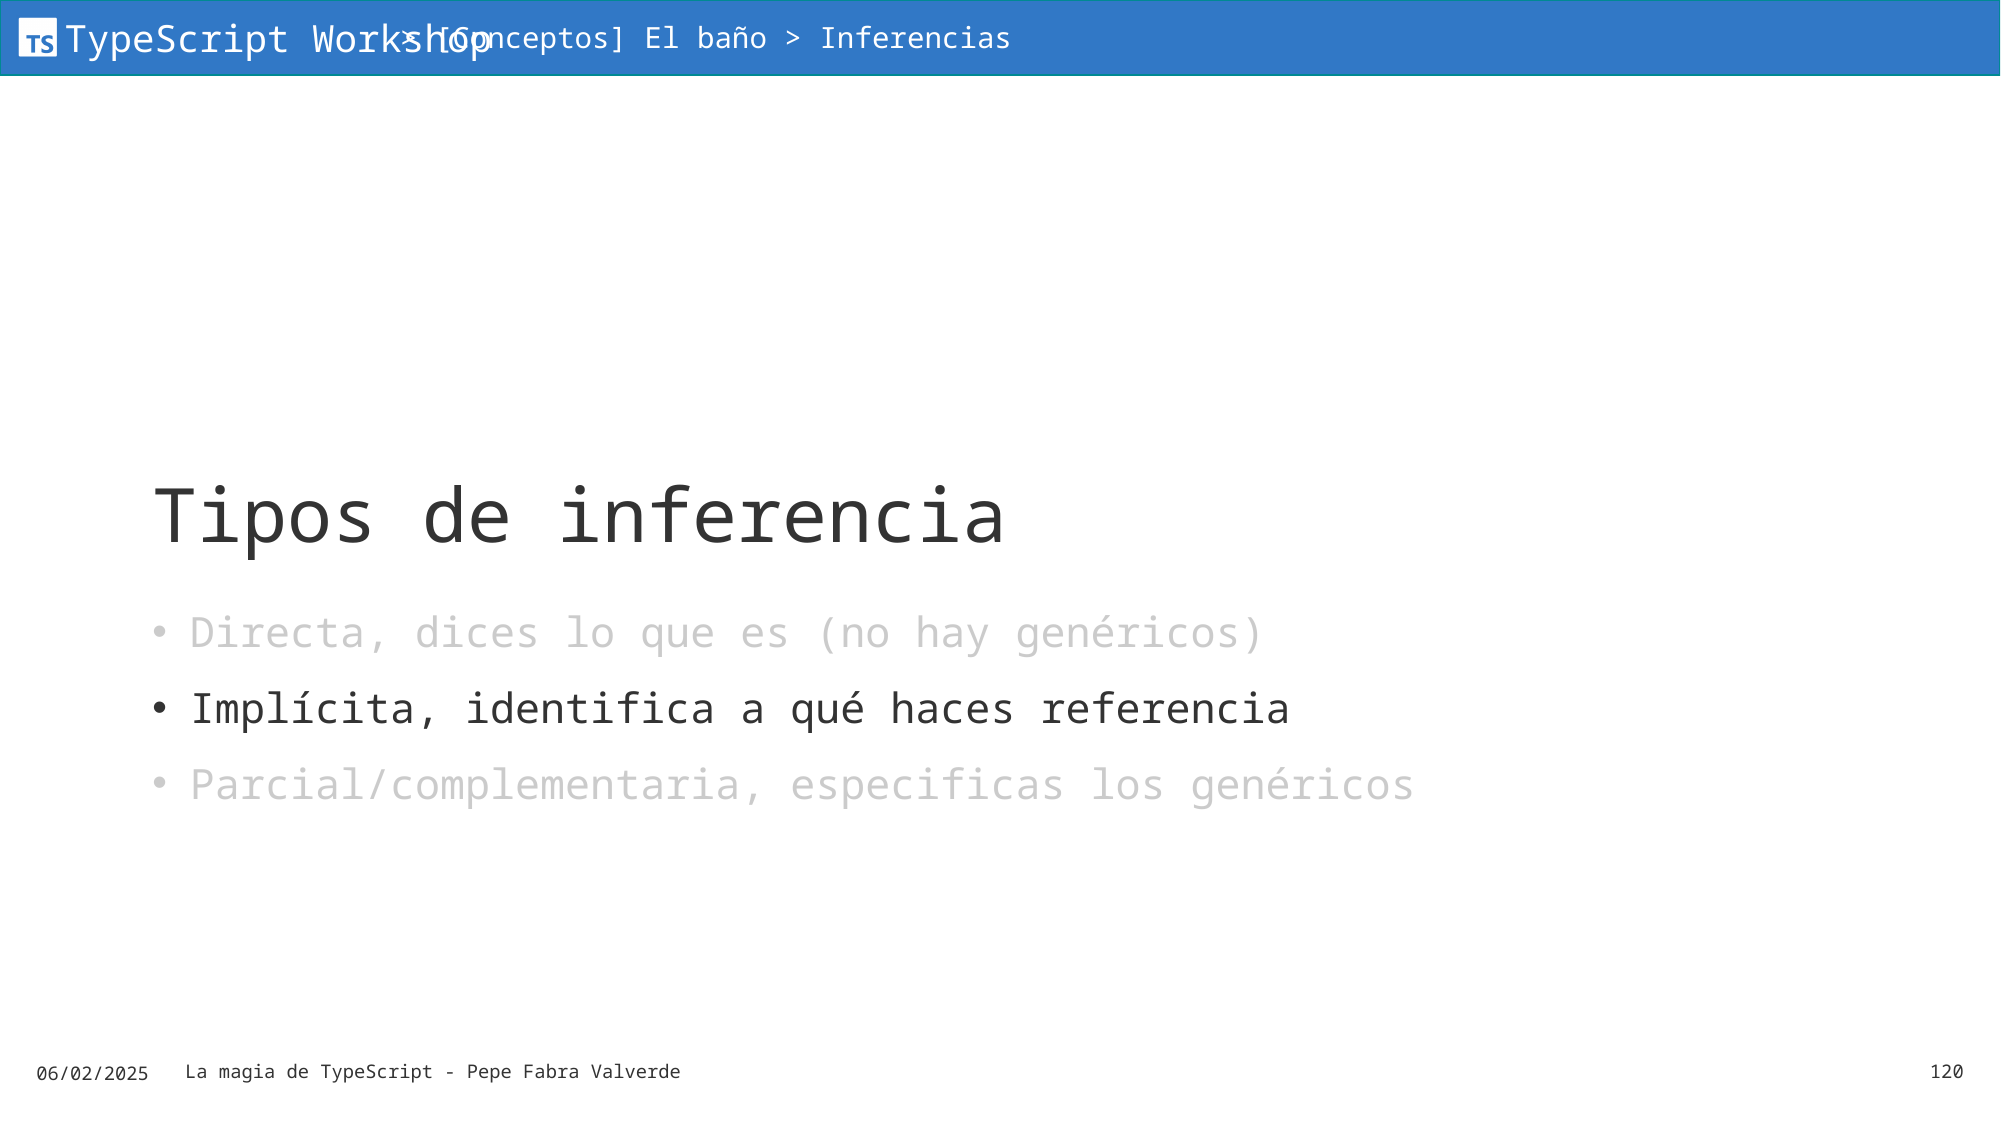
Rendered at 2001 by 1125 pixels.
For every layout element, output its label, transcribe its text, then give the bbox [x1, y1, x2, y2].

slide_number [21, 1042, 165, 1103]
footer La magia de TypeScript - Pepe Fabra Valverde [170, 1042, 846, 1103]
text_box [136, 760, 1454, 838]
text_box [136, 592, 1454, 671]
list Directa, dices lo que es (no hay genéricos) Implícita, identifica a qué haces referencia Parcial/complementaria, especificas los genéricos [137, 593, 1863, 1015]
picture [16, 15, 59, 59]
text_box > [Conceptos] El baño > Inferencias [385, 11, 1886, 62]
slide_number 120 [1528, 1042, 1979, 1103]
title Tipos de inferencia [137, 171, 1863, 565]
